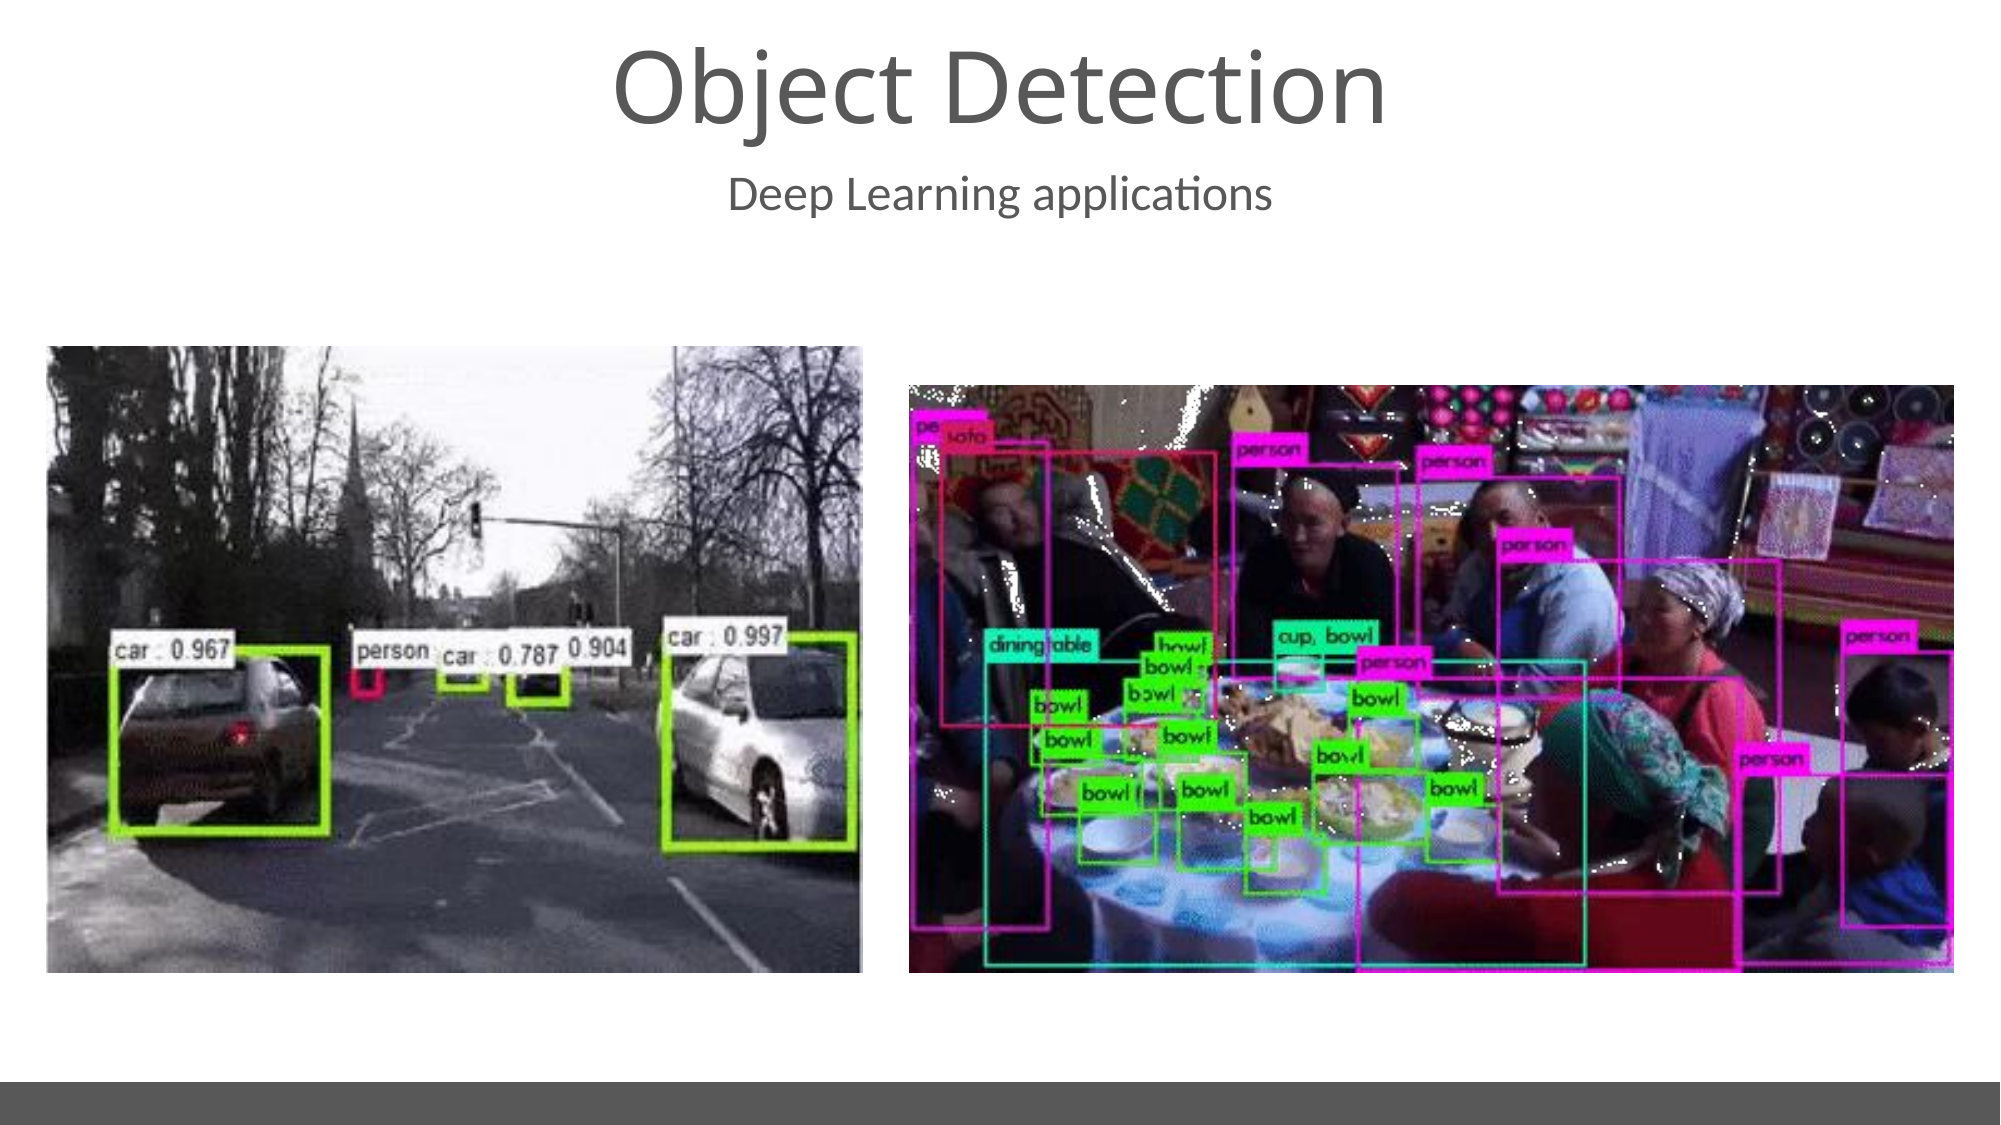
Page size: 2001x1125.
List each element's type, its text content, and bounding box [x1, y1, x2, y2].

text_box [0, 1082, 2000, 1125]
title Object Detection Deep Learning applications [35, 0, 1699, 221]
picture [909, 384, 1955, 973]
picture [45, 346, 863, 973]
